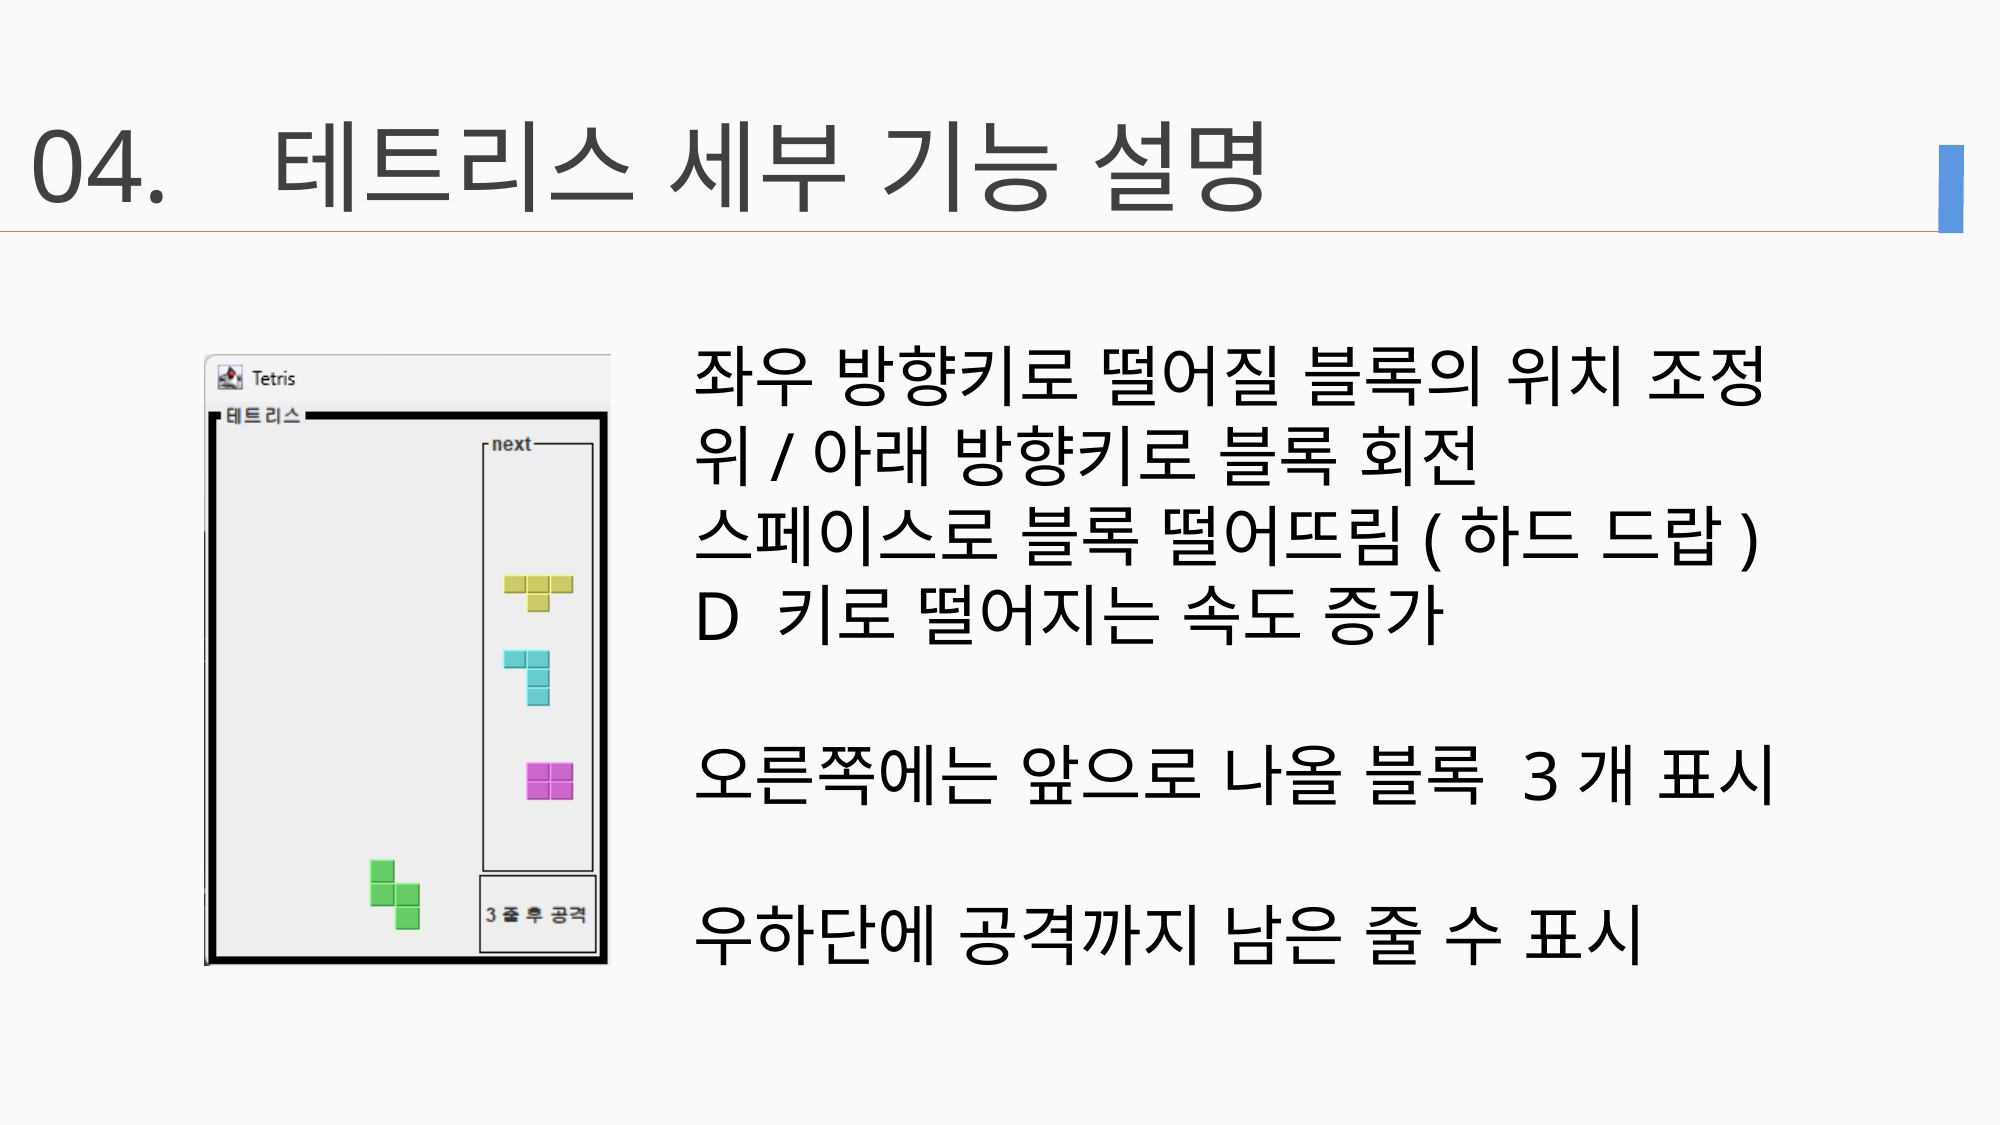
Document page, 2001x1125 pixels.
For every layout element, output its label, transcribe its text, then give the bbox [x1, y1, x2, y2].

text_box 04. [14, 94, 186, 230]
text_box 좌우 방향키로 떨어질 블록의 위치 조정 위/아래 방향키로 블록 회전 스페이스로 블록 떨어뜨림(하드 드랍) D 키로 떨어지는 속도 증가 오른쪽에는 앞으로 나올 블록 3개 표시 우하단에 공격까지 남은 줄 수 표시 [678, 326, 1915, 982]
picture [204, 354, 611, 966]
text_box 테트리스 세부 기능 설명 [256, 96, 1290, 231]
